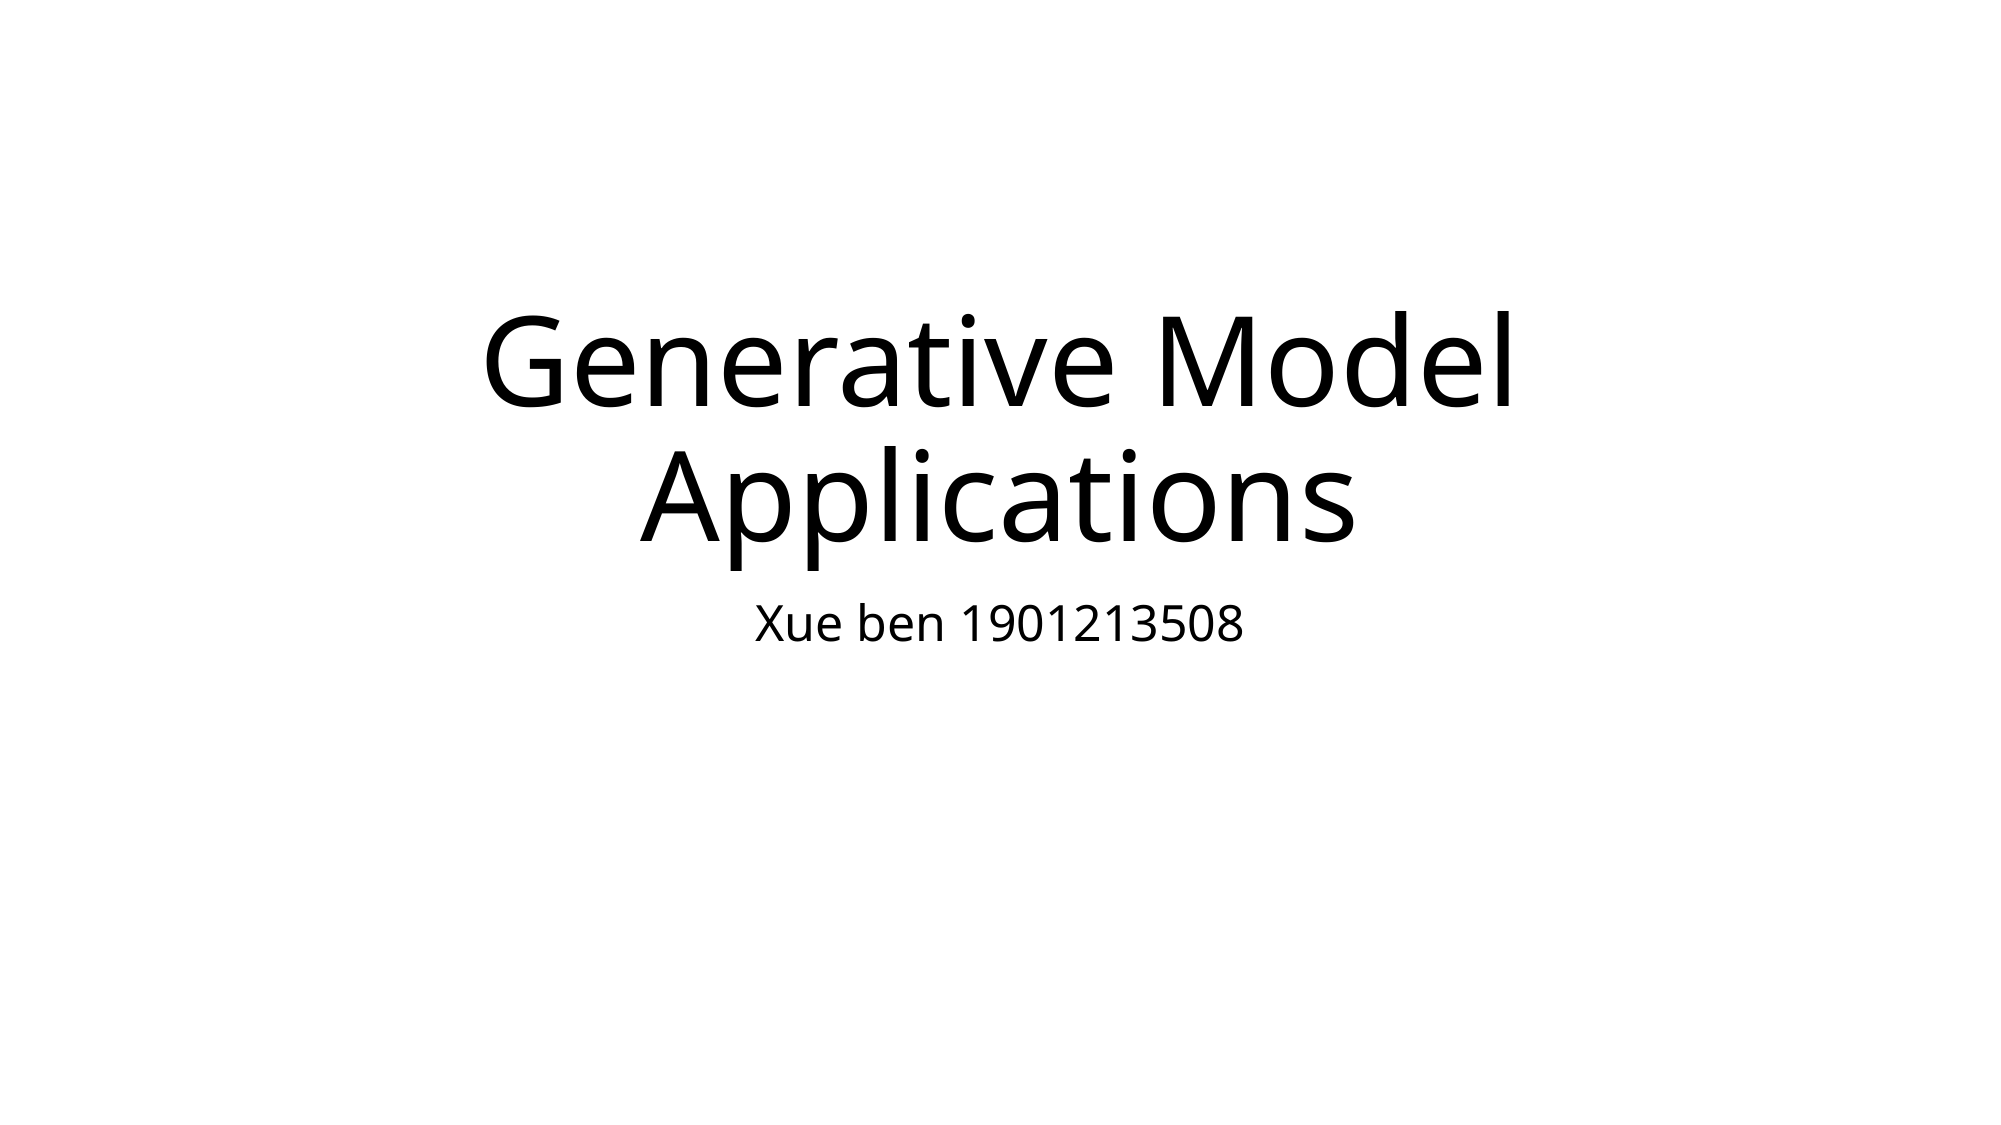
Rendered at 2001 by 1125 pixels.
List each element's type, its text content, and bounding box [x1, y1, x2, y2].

title Generative Model Applications [249, 184, 1750, 576]
subtitle Xue ben 1901213508 [249, 590, 1750, 863]
